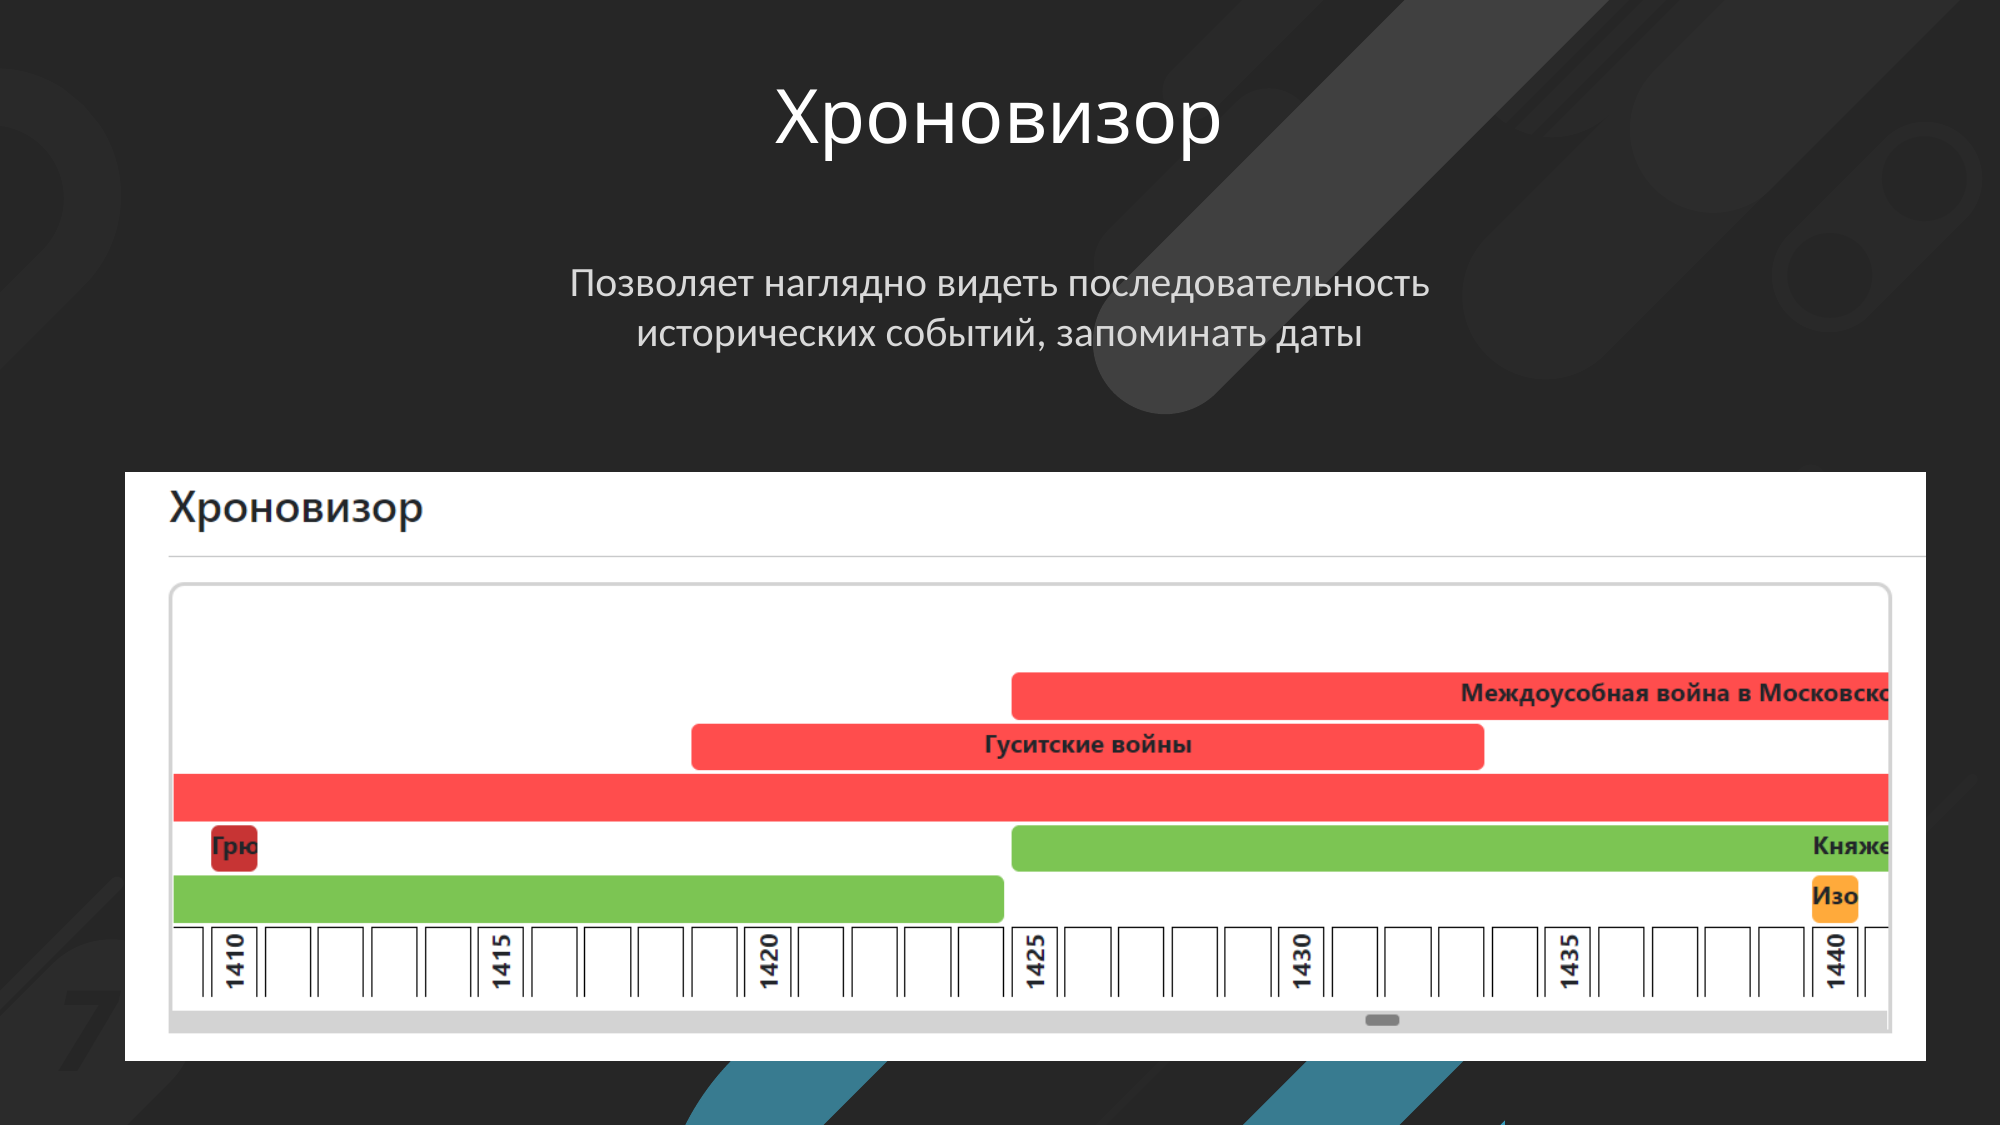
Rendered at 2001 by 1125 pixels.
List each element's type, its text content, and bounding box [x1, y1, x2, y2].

text_box [1241, 1061, 1465, 1125]
picture [125, 472, 1926, 1061]
text_box [684, 1061, 889, 1125]
text_box [1094, 363, 1248, 416]
text_box Хроновизор [639, 60, 1361, 166]
text_box [1156, 0, 1611, 247]
text_box Позволяет наглядно видеть последовательность исторических событий, запоминать даты [495, 247, 1505, 363]
